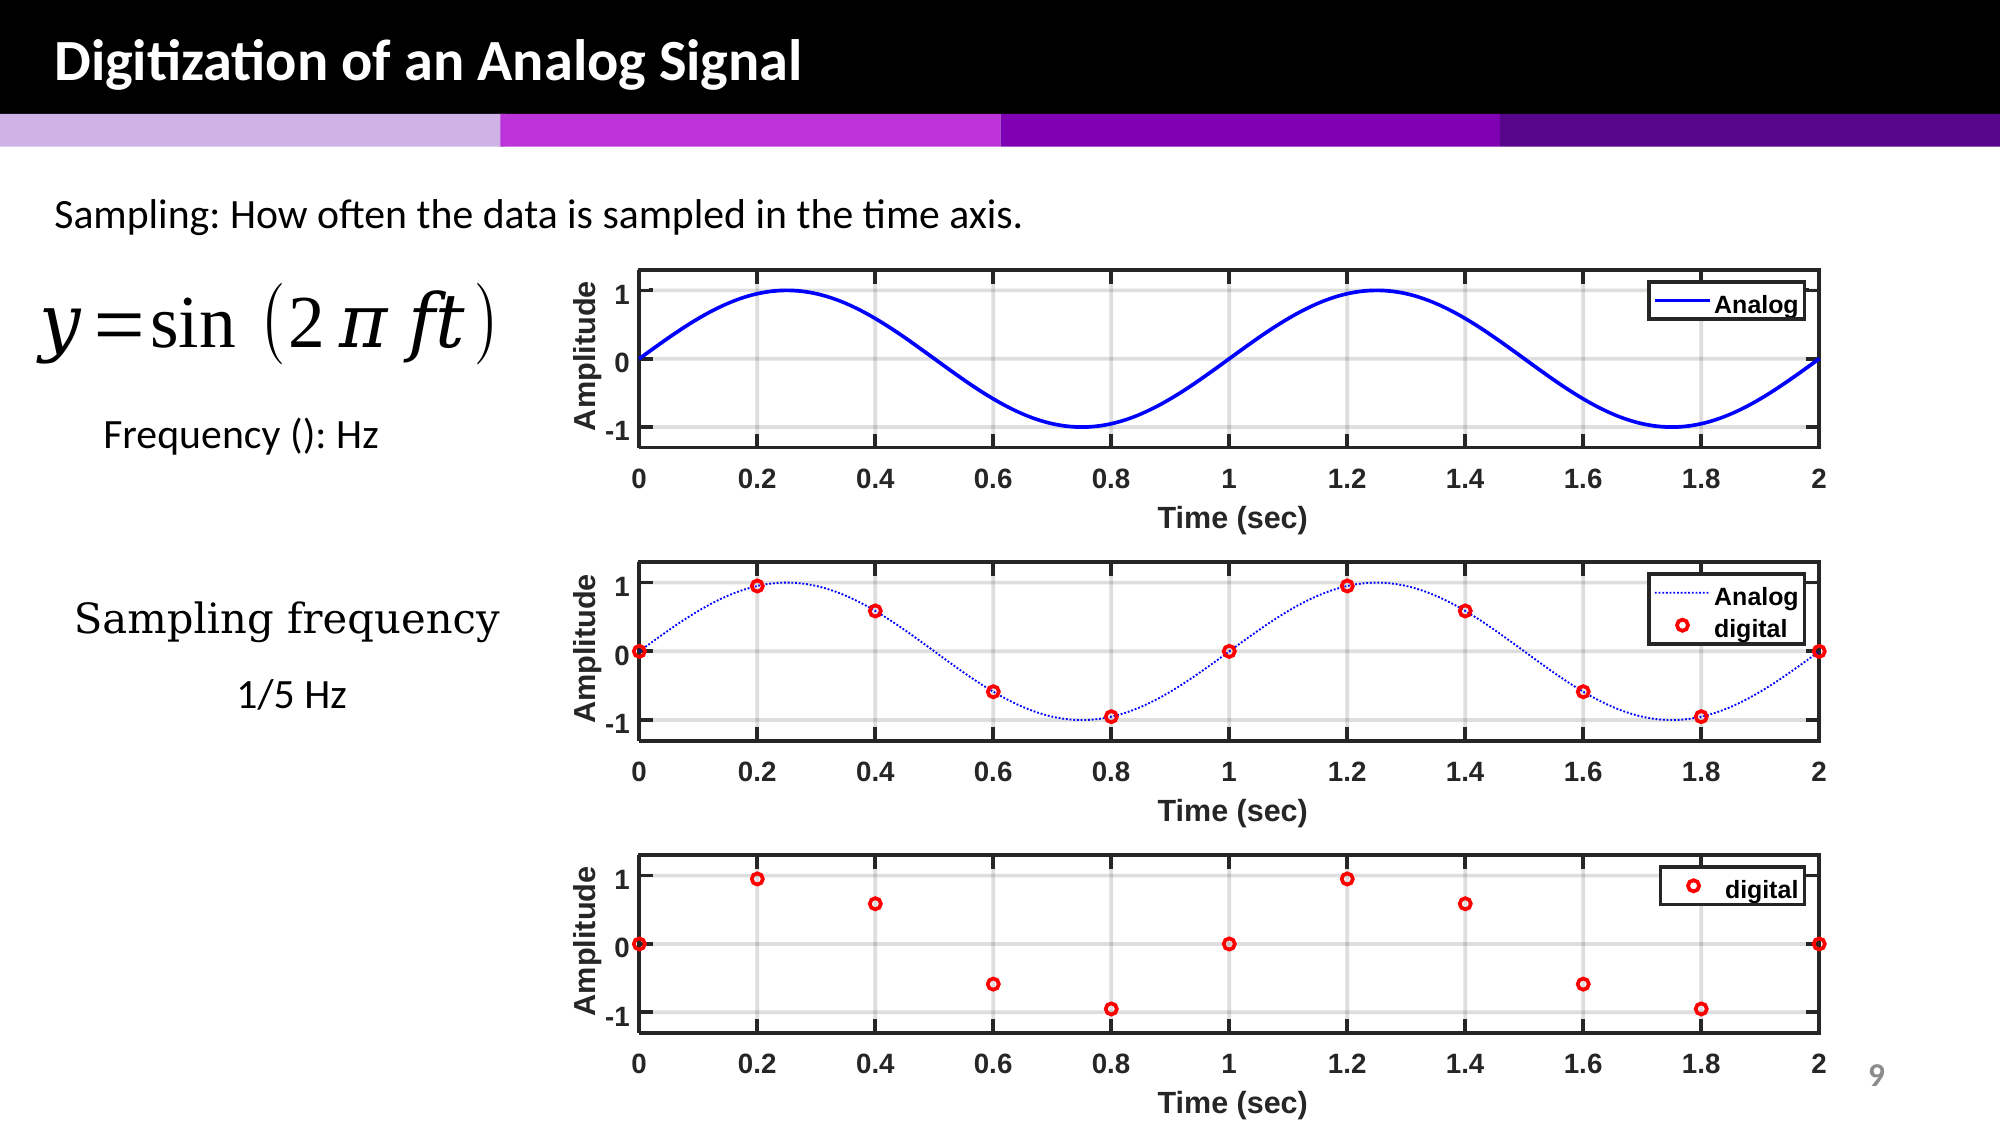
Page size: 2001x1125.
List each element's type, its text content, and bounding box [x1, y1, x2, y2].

text_box Sampling: How often the data is sampled in the time axis. [39, 154, 1964, 245]
list Digitization of an Analog Signal [39, 1, 1964, 114]
picture [440, 196, 1964, 1125]
